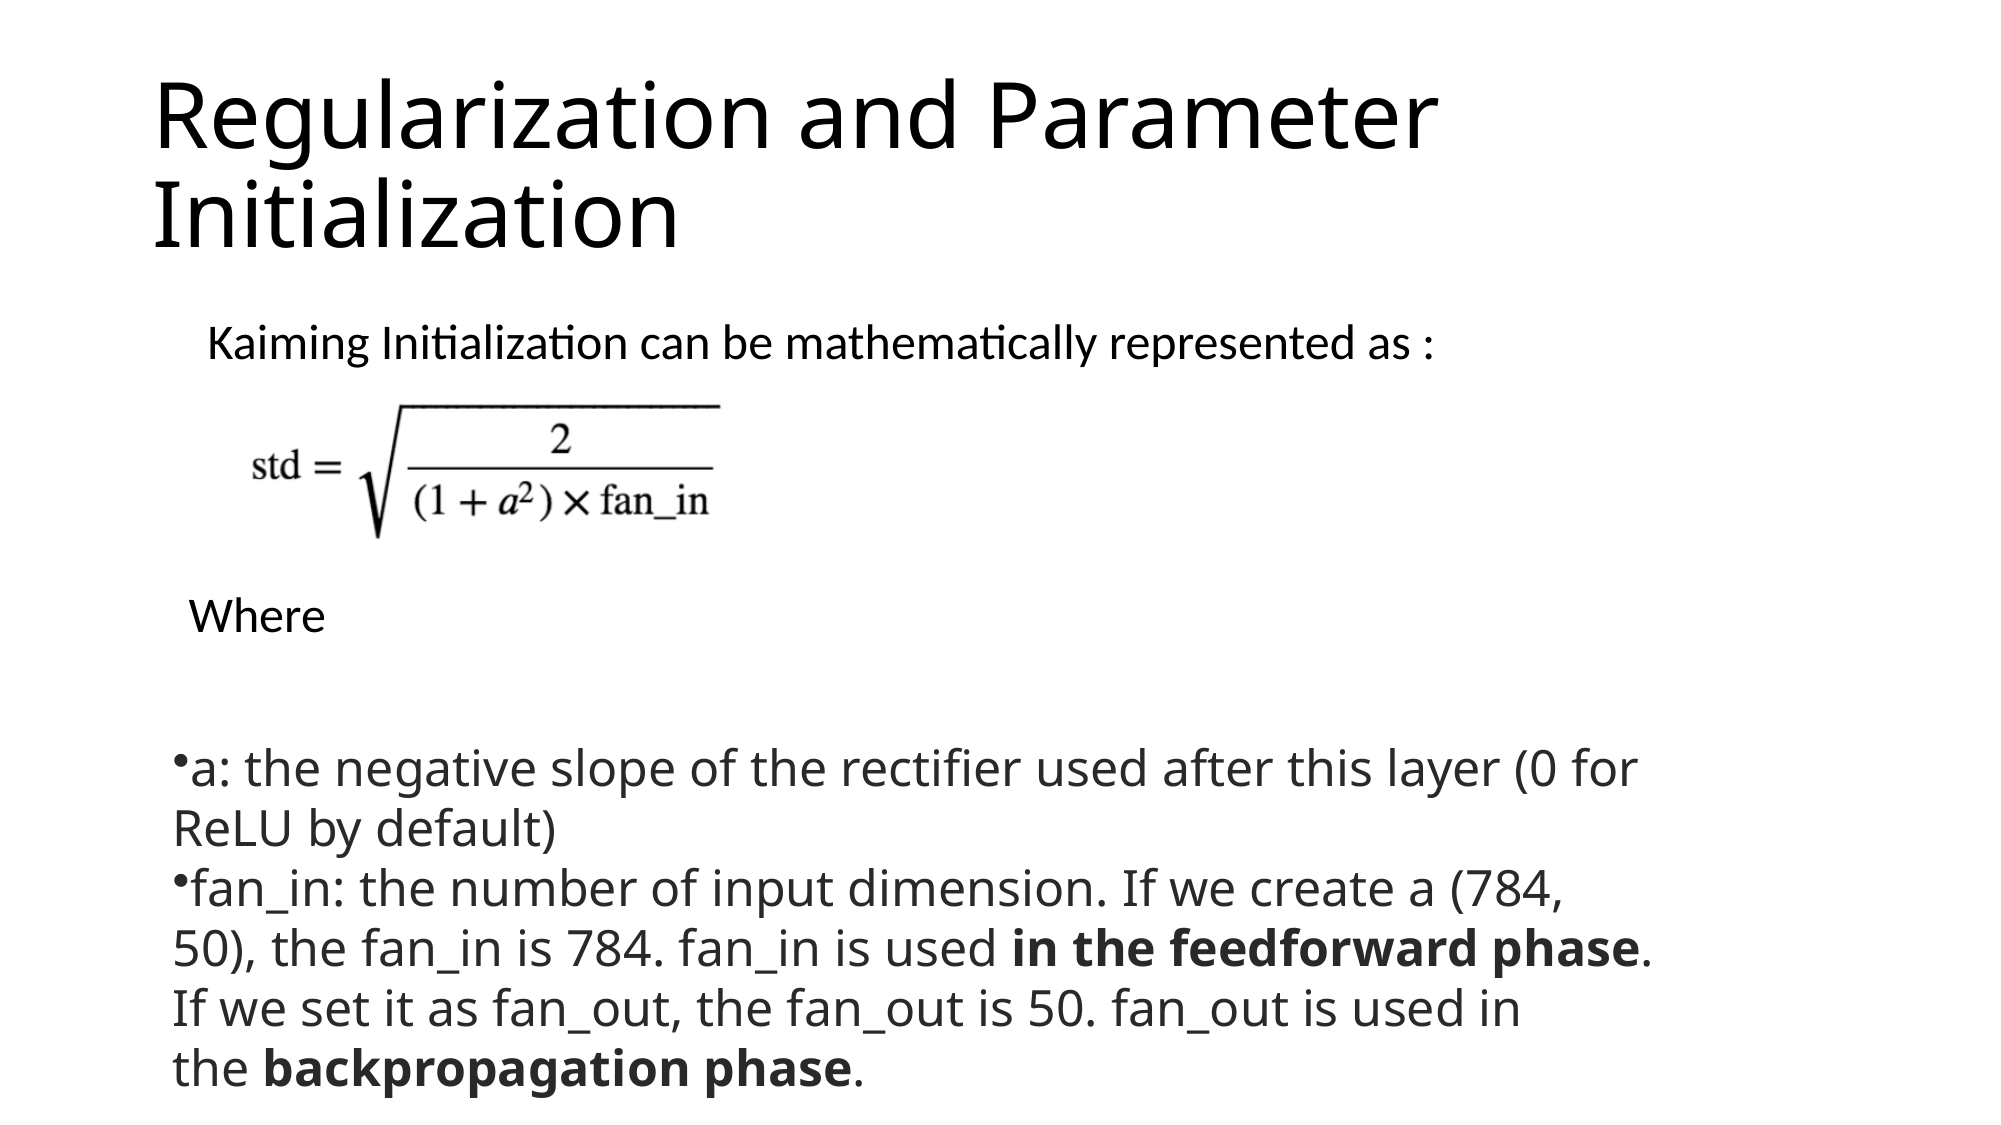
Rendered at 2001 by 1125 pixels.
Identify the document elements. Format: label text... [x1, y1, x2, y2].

text_box Where [173, 575, 358, 651]
text_box Kaiming Initialization can be mathematically represented as : [192, 302, 1863, 377]
text_box a: the negative slope of the rectifier used after this layer (0 for ReLU by default) fan_in: the number of input dimension. If we create a (784, 50), the fan_in is 784. fan_in is used in the feedforward phase. If we set it as fan_out, the fan_out is 50. fan_out is used in the backpropagation phase. [172, 676, 1657, 1097]
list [248, 387, 749, 566]
title Regularization and Parameter Initialization [137, 59, 1863, 278]
